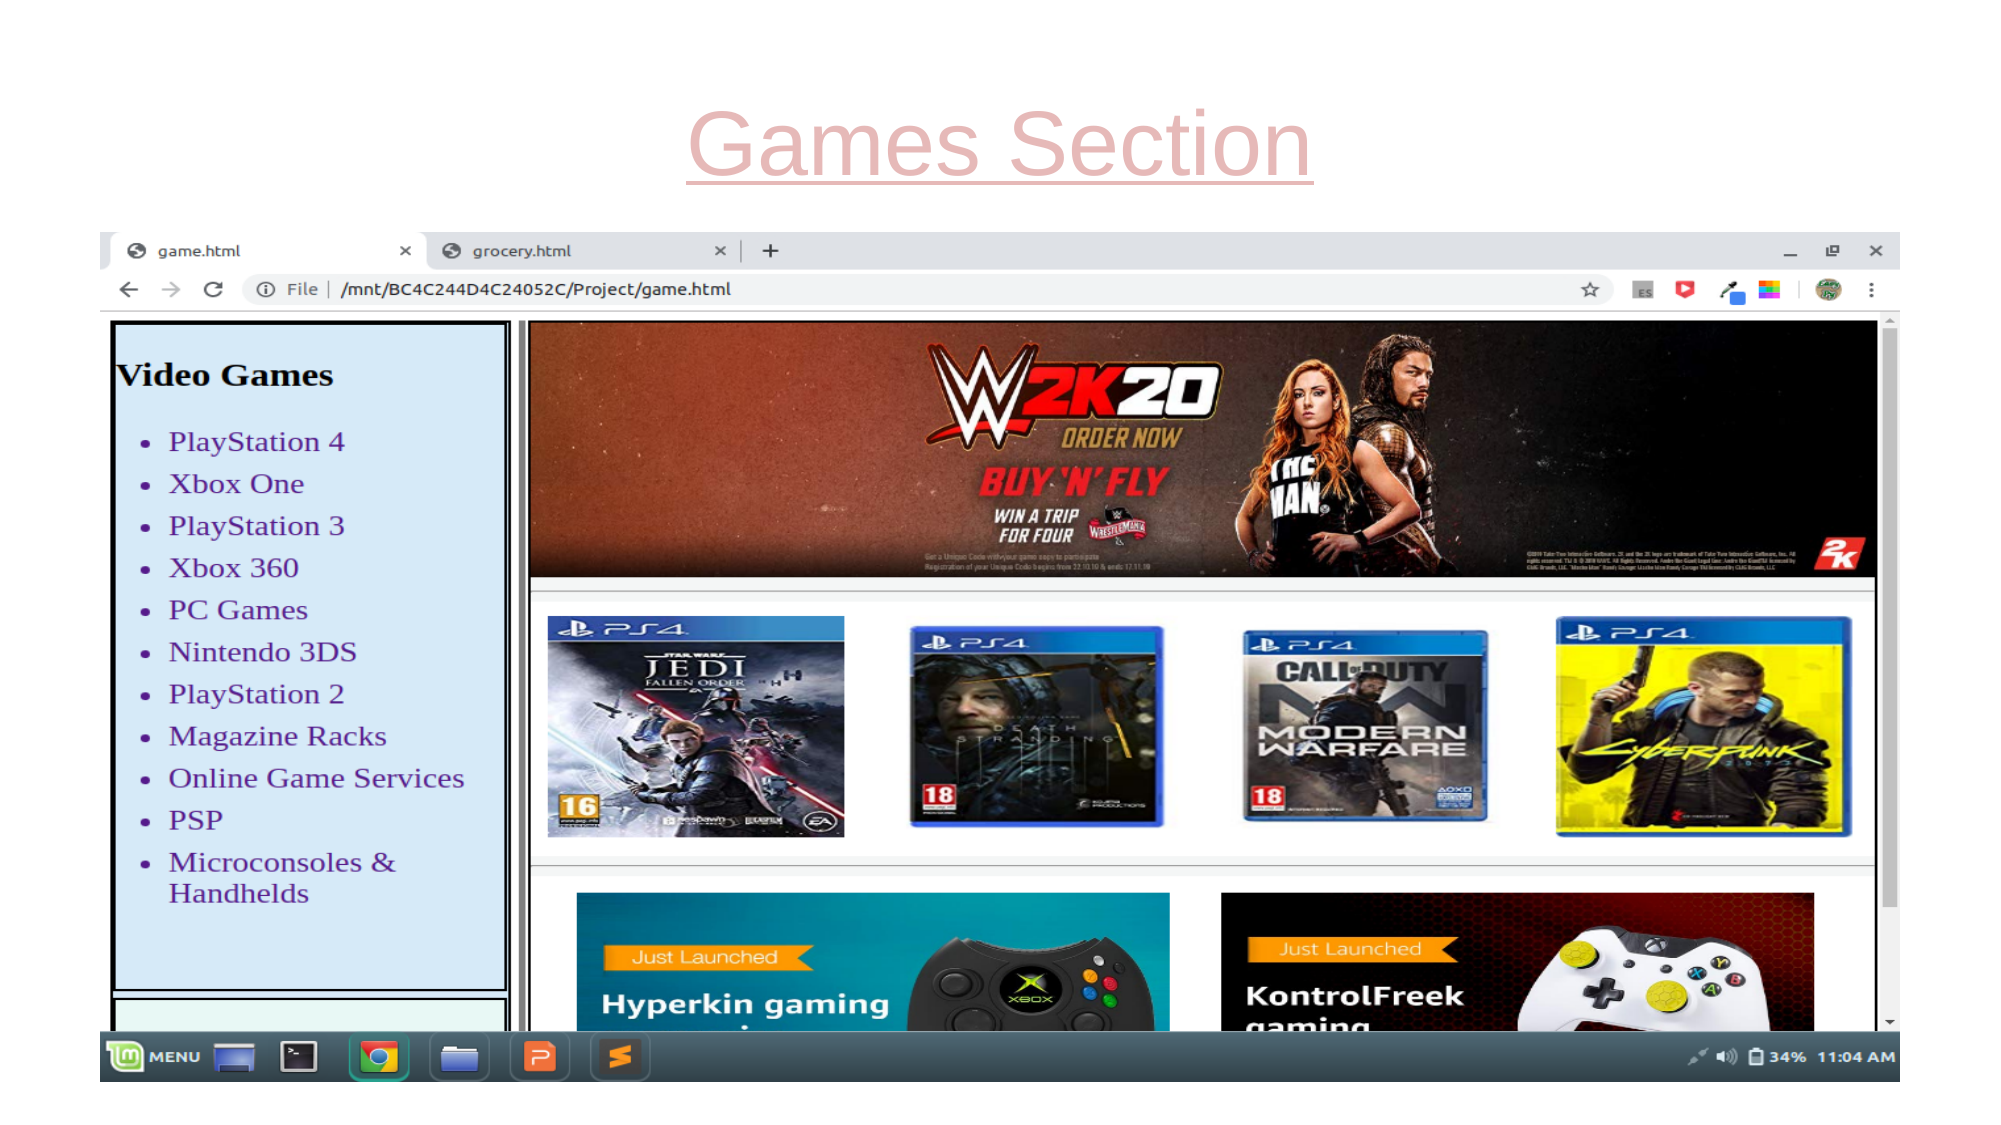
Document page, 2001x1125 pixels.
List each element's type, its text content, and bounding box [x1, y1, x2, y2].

title Games Section [99, 44, 1901, 233]
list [100, 232, 1900, 1082]
